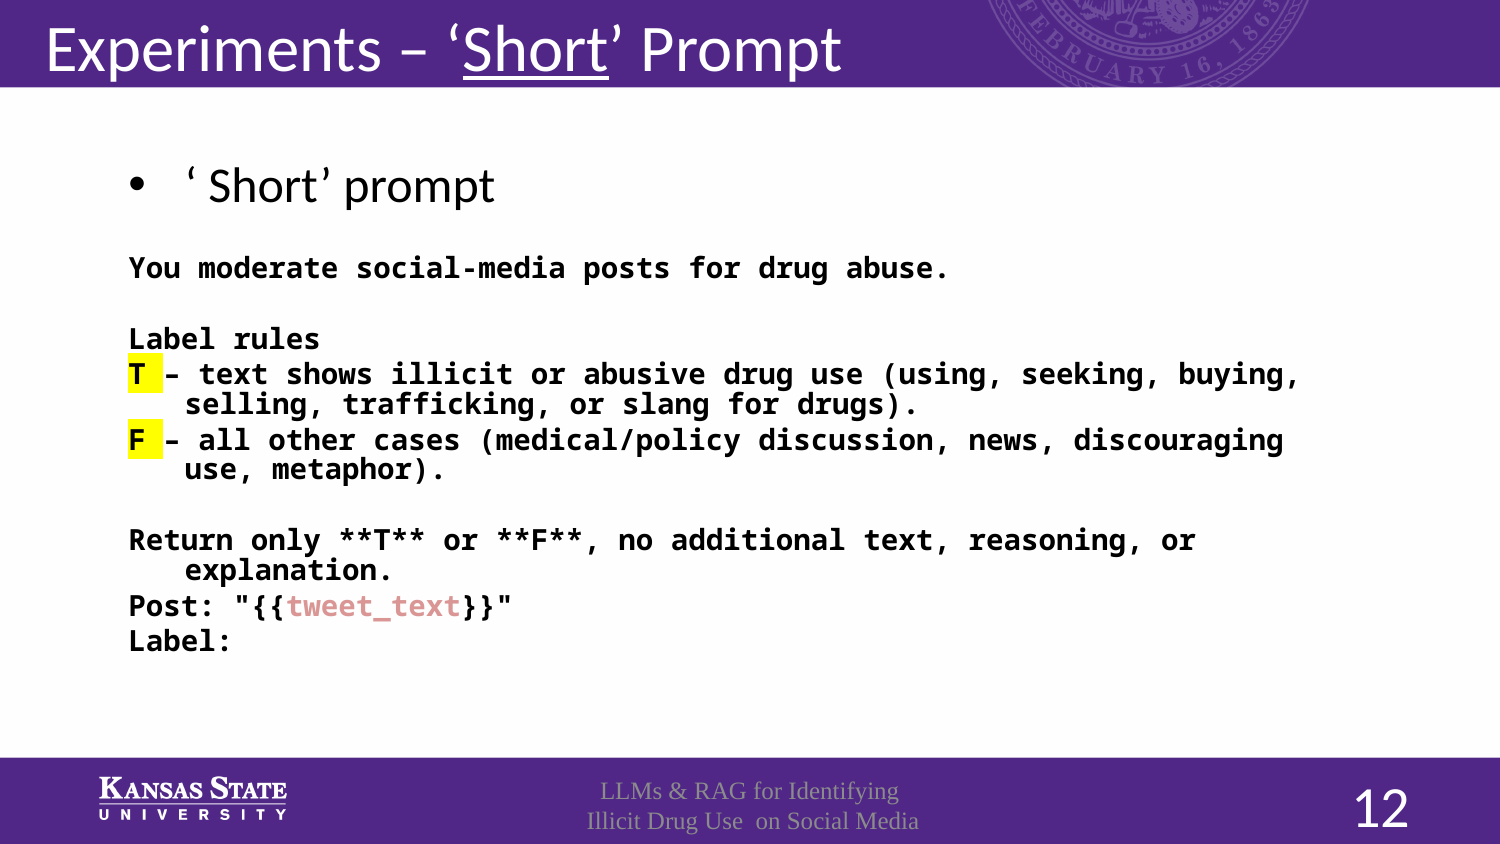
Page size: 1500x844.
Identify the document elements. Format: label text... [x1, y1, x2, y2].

text_box ‘ Short’ prompt You moderate social‑media posts for drug abuse. Label rules T – text shows illicit or abusive drug use (using, seeking, buying, selling, trafficking, or slang for drugs). F – all other cases (medical/policy discussion, news, discouraging use, metaphor). Return only **T** or **F**, no additional text, reasoning, or explanation. Post: "{{tweet_text}}" Label: [113, 145, 1355, 775]
footer LLMs & RAG for Identifying Illicit Drug Use on Social Media [512, 782, 988, 828]
title Experiments – ‘Short’ Prompt [30, 7, 1380, 83]
picture [0, 0, 1500, 844]
slide_number 12 [1074, 782, 1425, 828]
